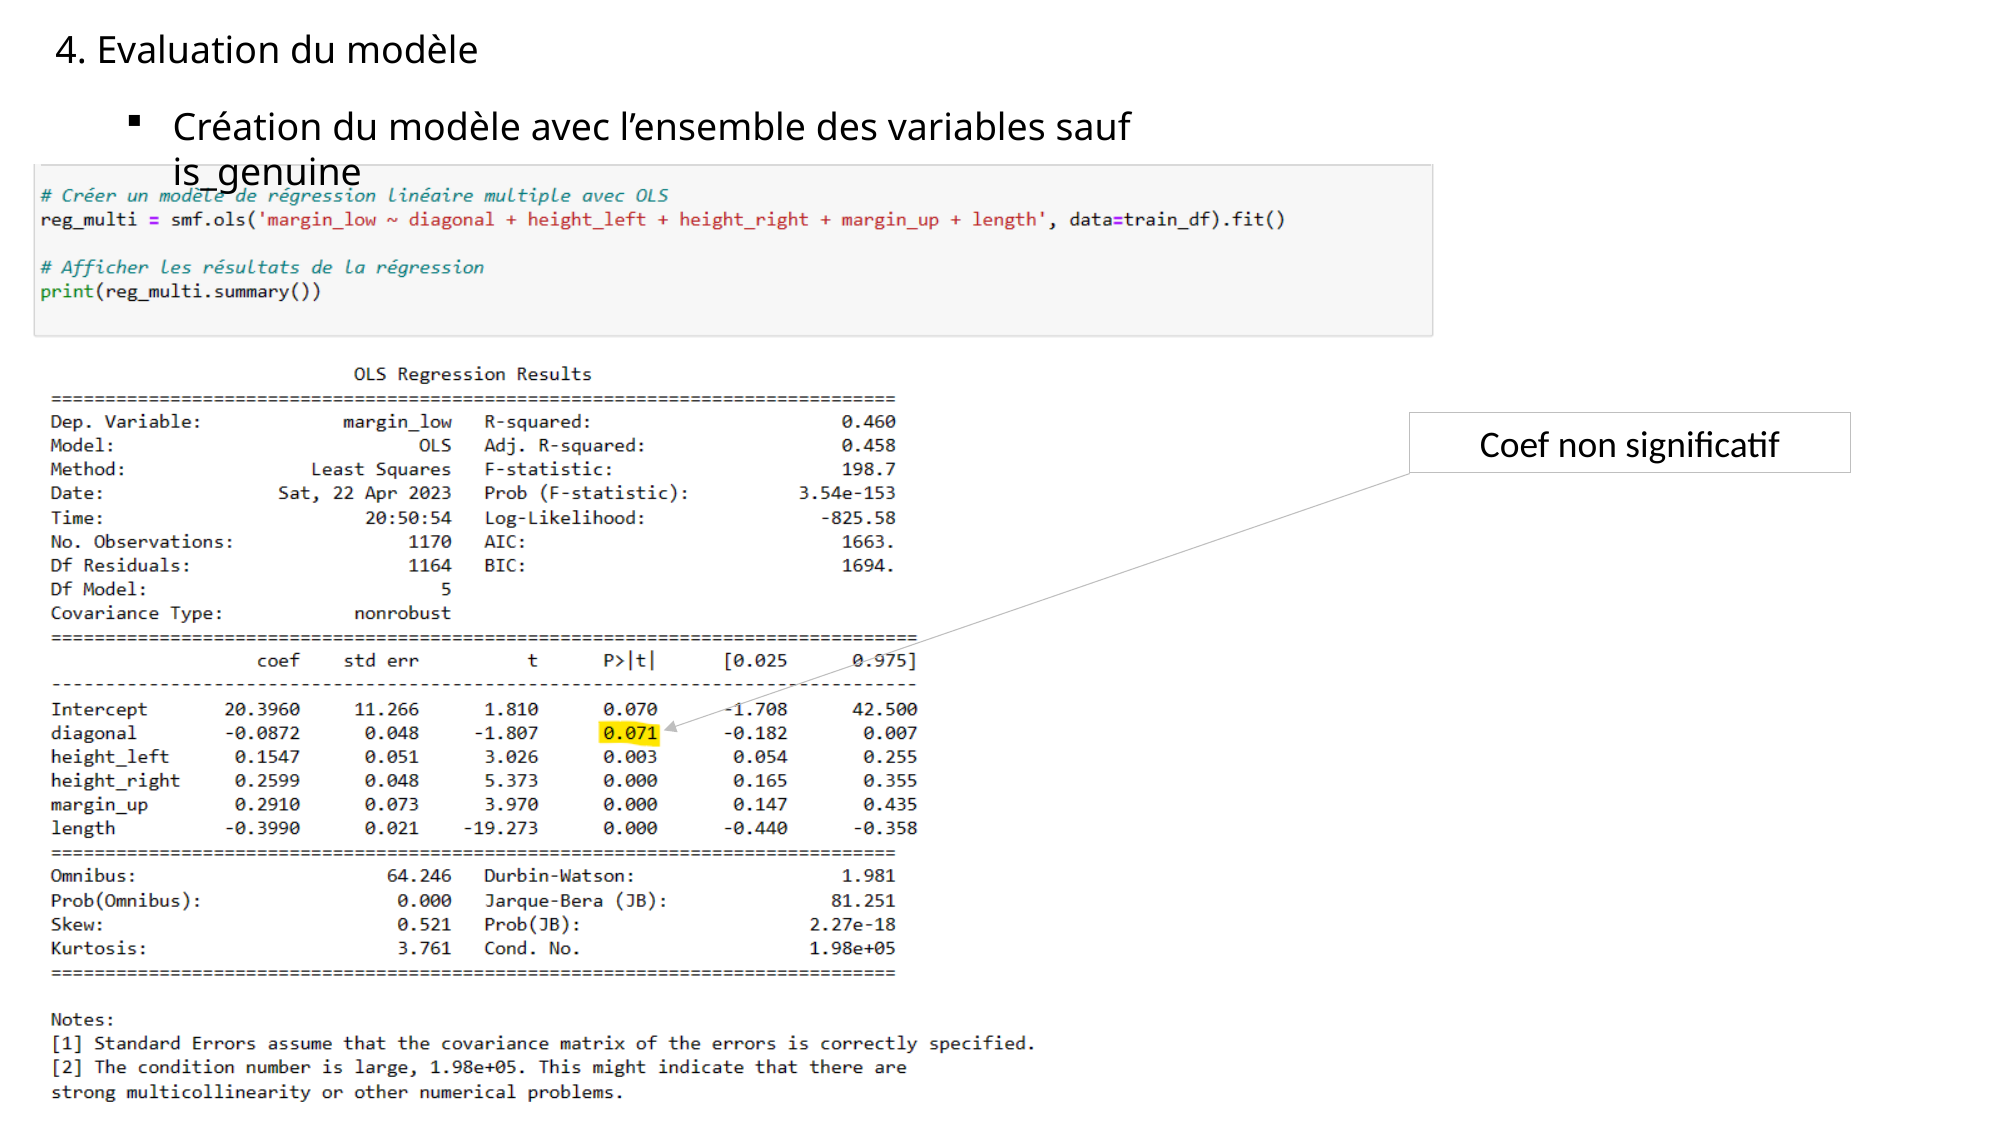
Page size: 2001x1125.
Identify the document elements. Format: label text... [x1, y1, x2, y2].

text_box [0, 165, 1446, 344]
picture [43, 354, 1059, 1107]
text_box Création du modèle avec l’ensemble des variables sauf is_genuine [111, 95, 1291, 165]
text_box 4. Evaluation du modèle [40, 18, 1210, 78]
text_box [663, 473, 1410, 731]
text_box Coef non significatif [1409, 412, 1851, 473]
